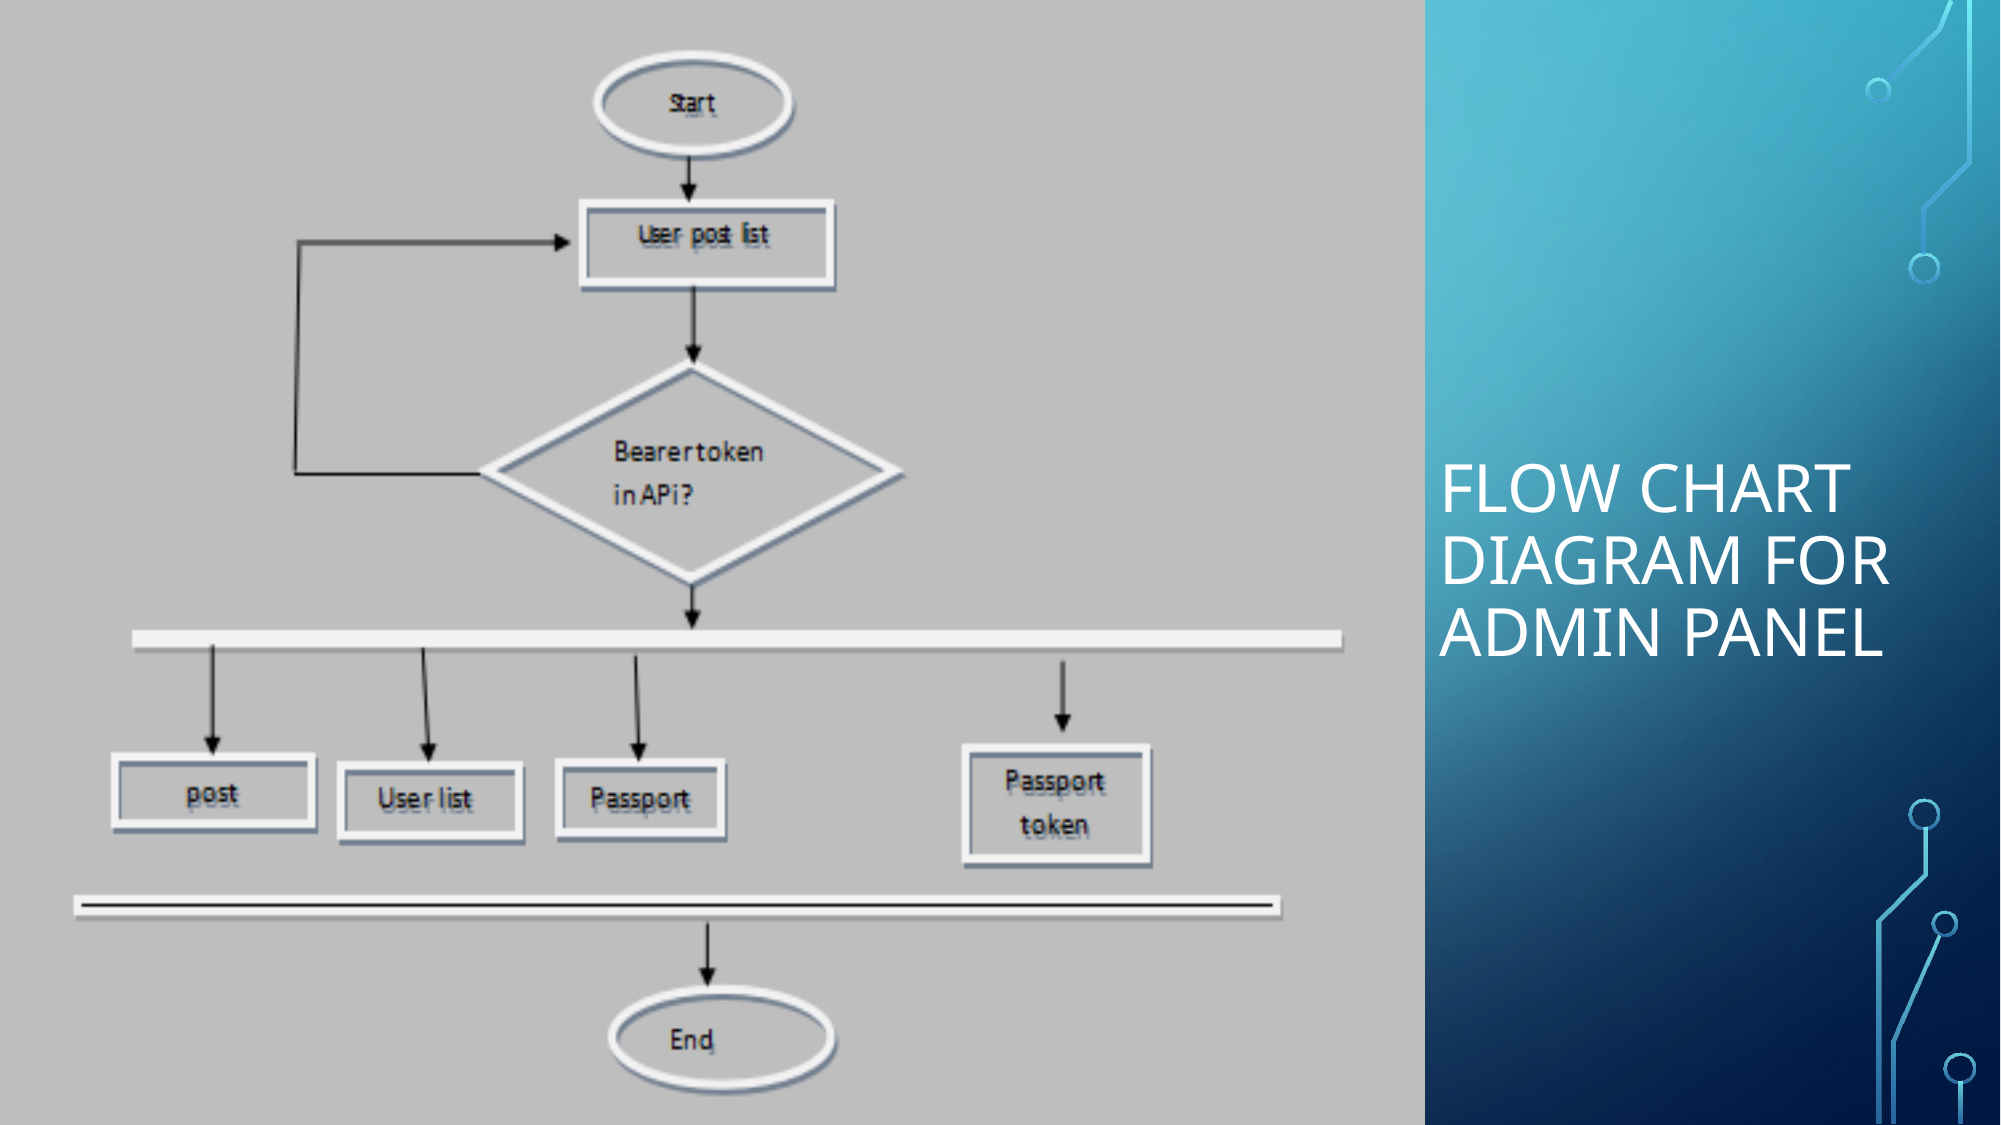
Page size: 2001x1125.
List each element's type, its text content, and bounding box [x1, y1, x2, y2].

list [0, 0, 1425, 1125]
title Flow Chart Diagram for Admin Panel [1425, 0, 2000, 1125]
